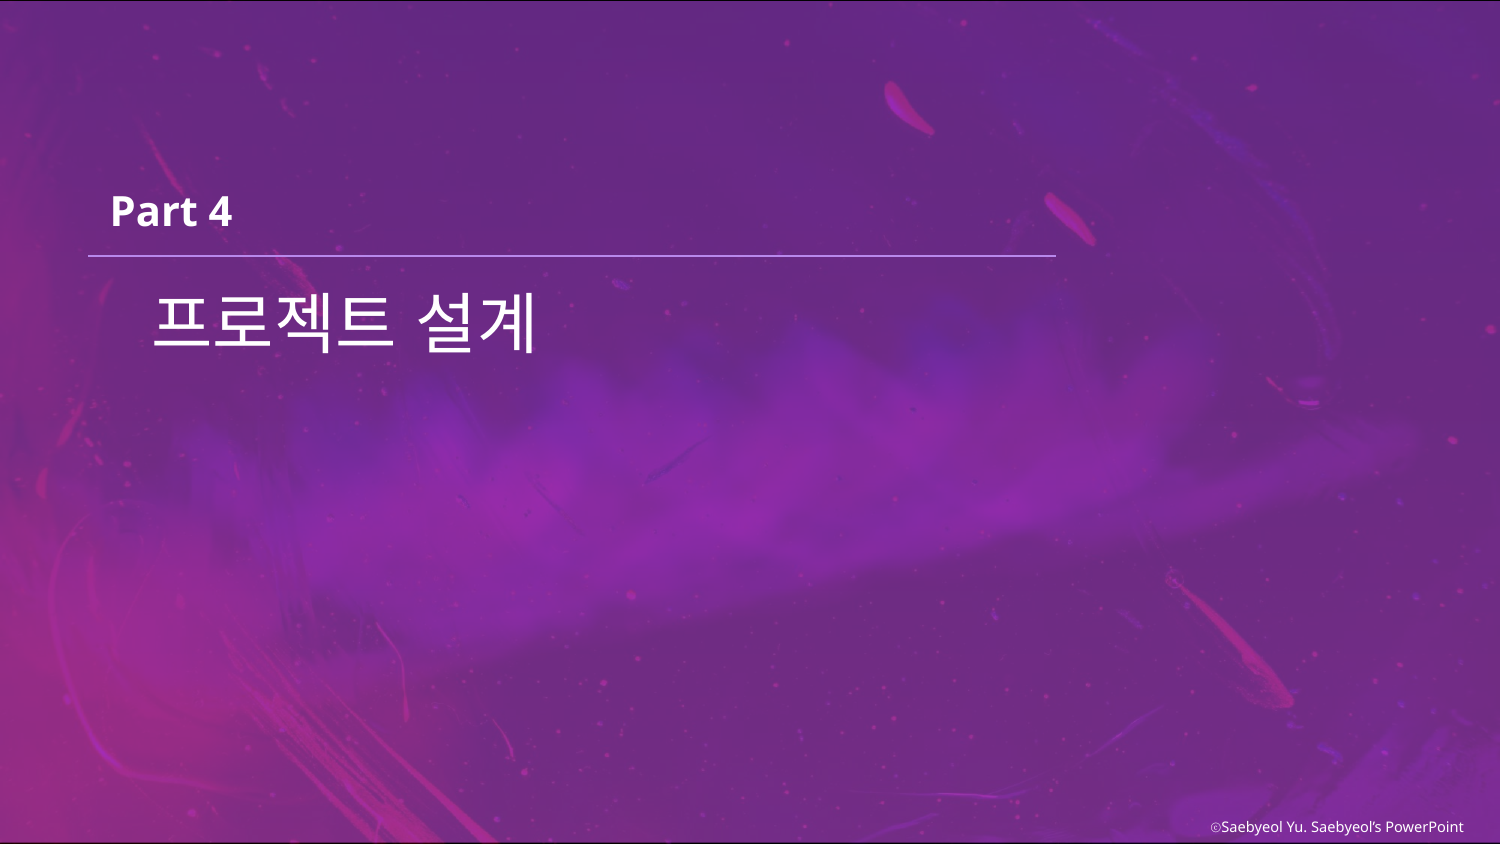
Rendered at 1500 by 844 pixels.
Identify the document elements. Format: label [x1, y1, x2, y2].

text_box [0, 0, 1500, 844]
